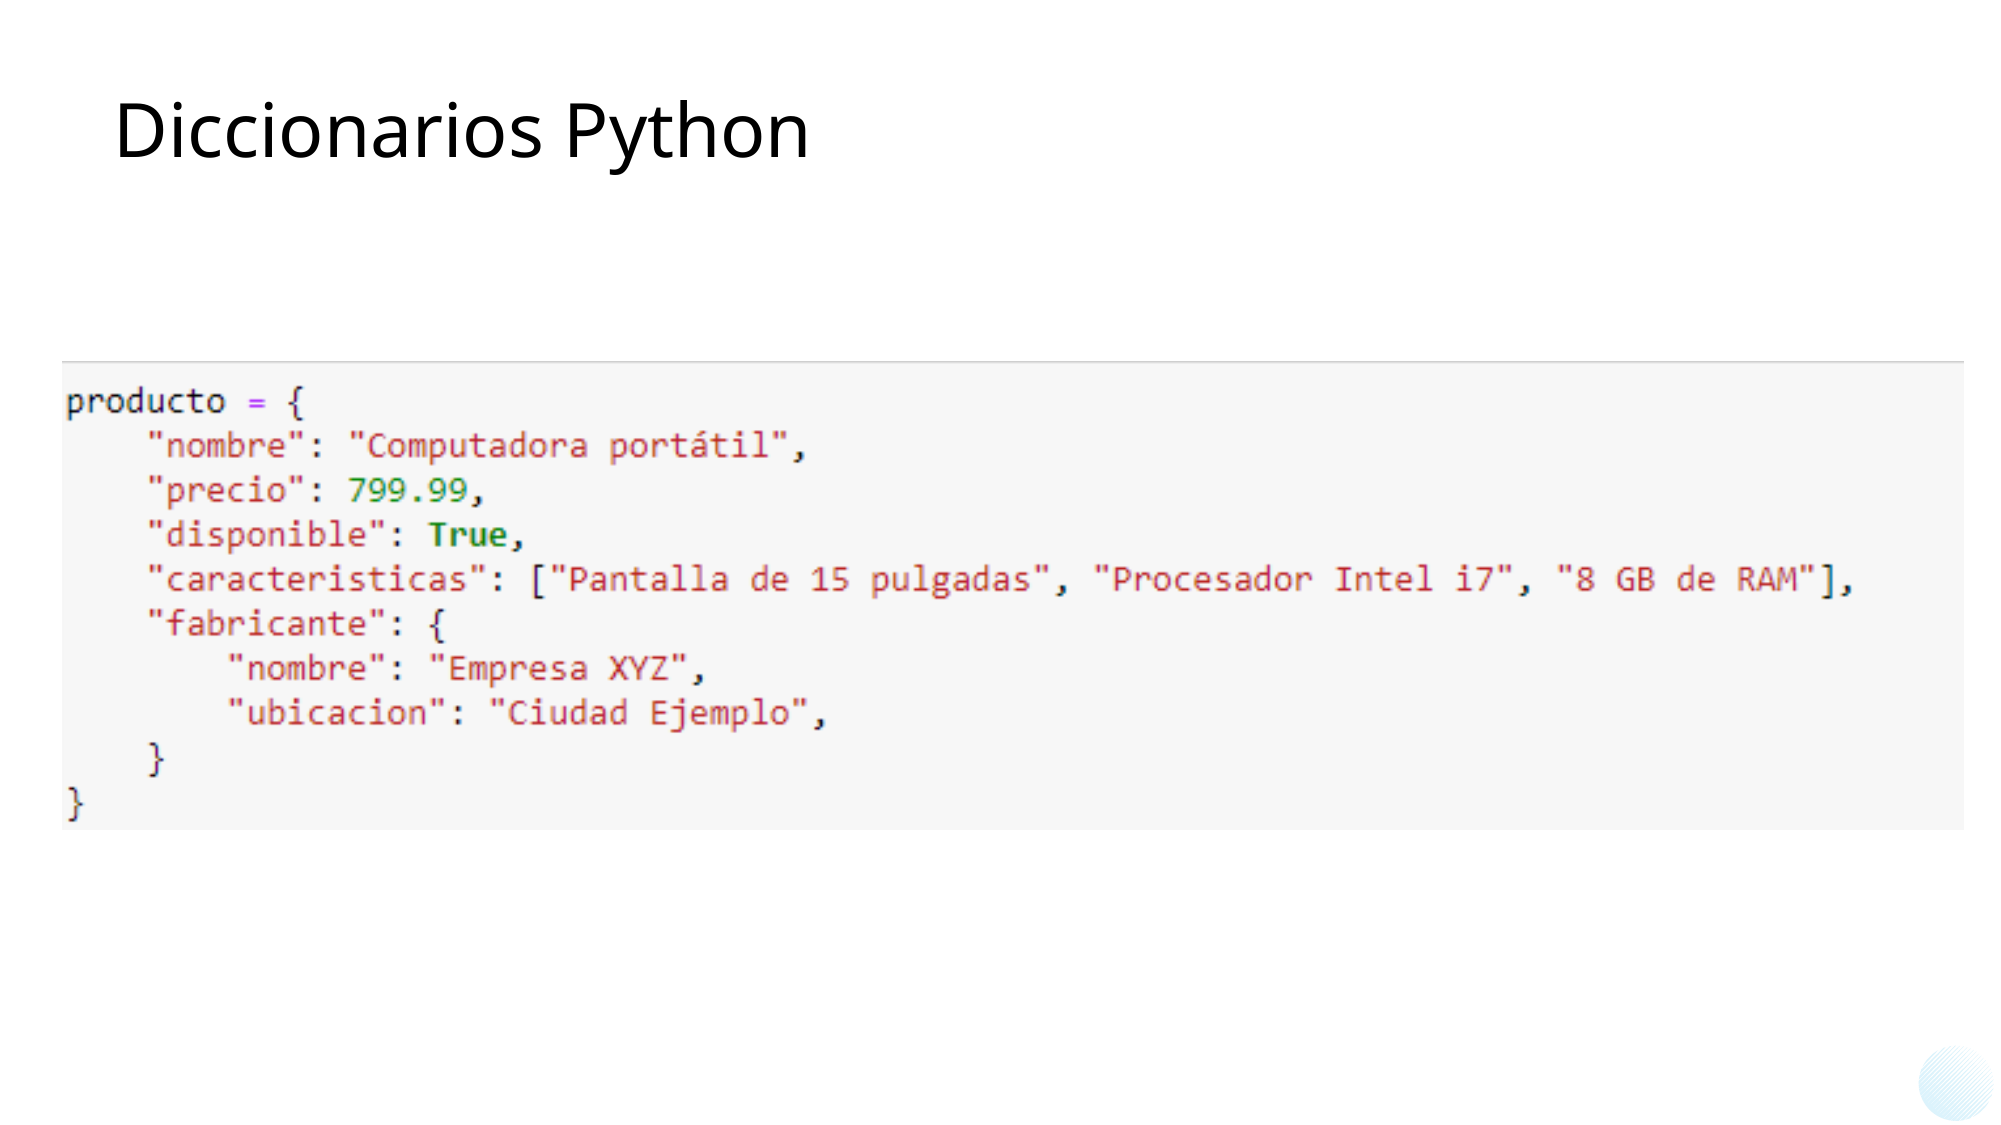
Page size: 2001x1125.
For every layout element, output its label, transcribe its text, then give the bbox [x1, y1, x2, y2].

title Diccionarios Python [98, 88, 1928, 179]
picture [62, 361, 1964, 830]
